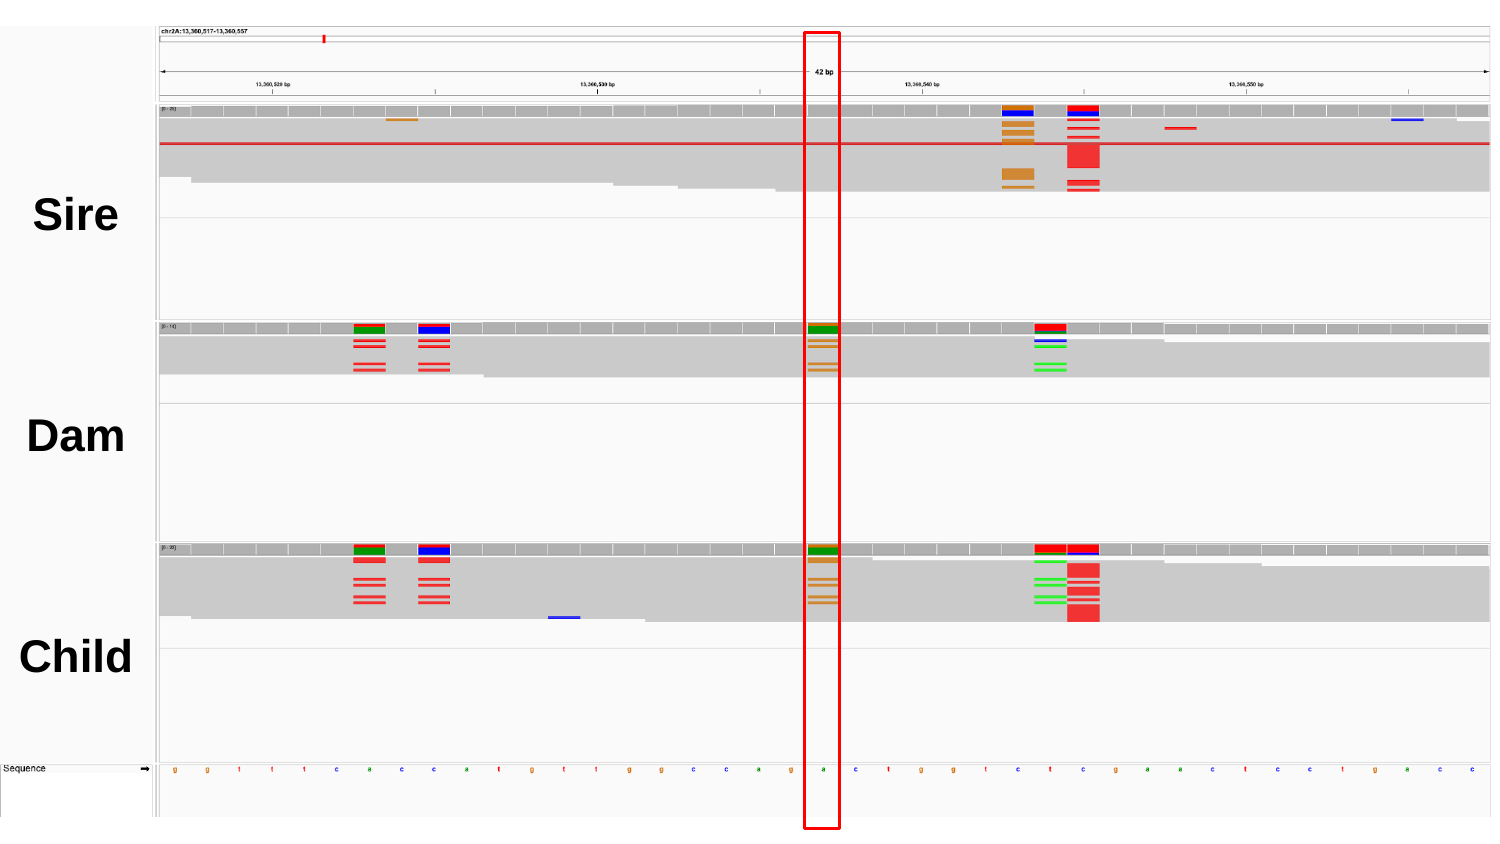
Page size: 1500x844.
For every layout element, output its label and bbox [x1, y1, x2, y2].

text_box [804, 825, 840, 829]
picture [0, 26, 1500, 817]
